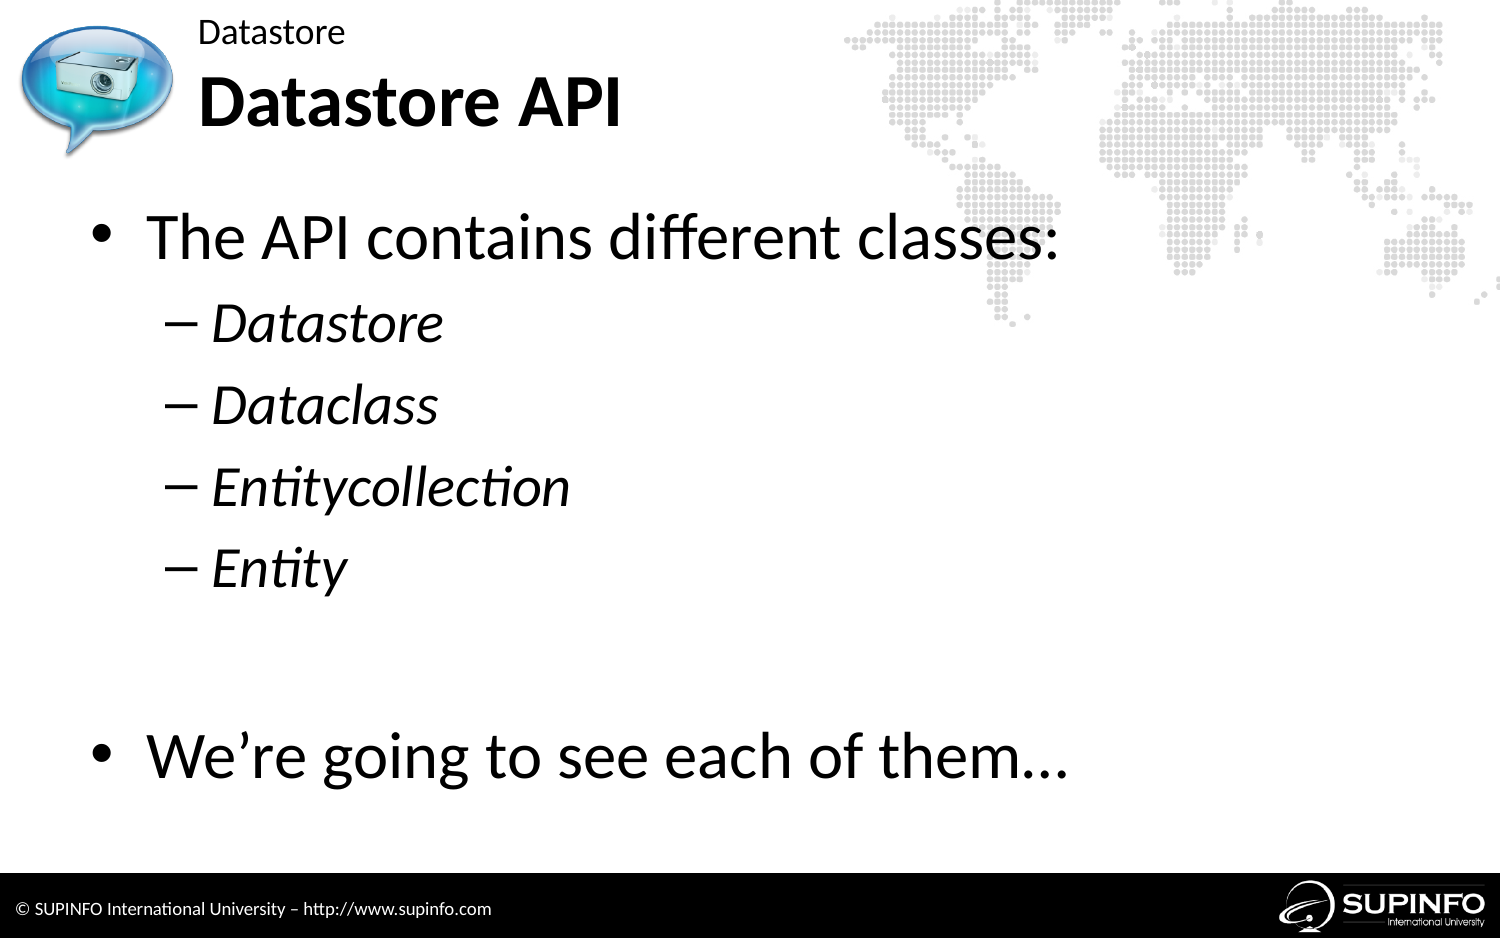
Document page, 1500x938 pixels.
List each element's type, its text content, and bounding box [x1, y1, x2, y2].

picture [1269, 870, 1494, 938]
picture [17, 19, 179, 162]
list The API contains different classes: Datastore Dataclass Entitycollection Entity We’re going to see each of them… [74, 184, 1460, 880]
text_box Datastore [183, 0, 1459, 56]
picture [844, 0, 1500, 327]
text_box Datastore API [183, 56, 1459, 138]
